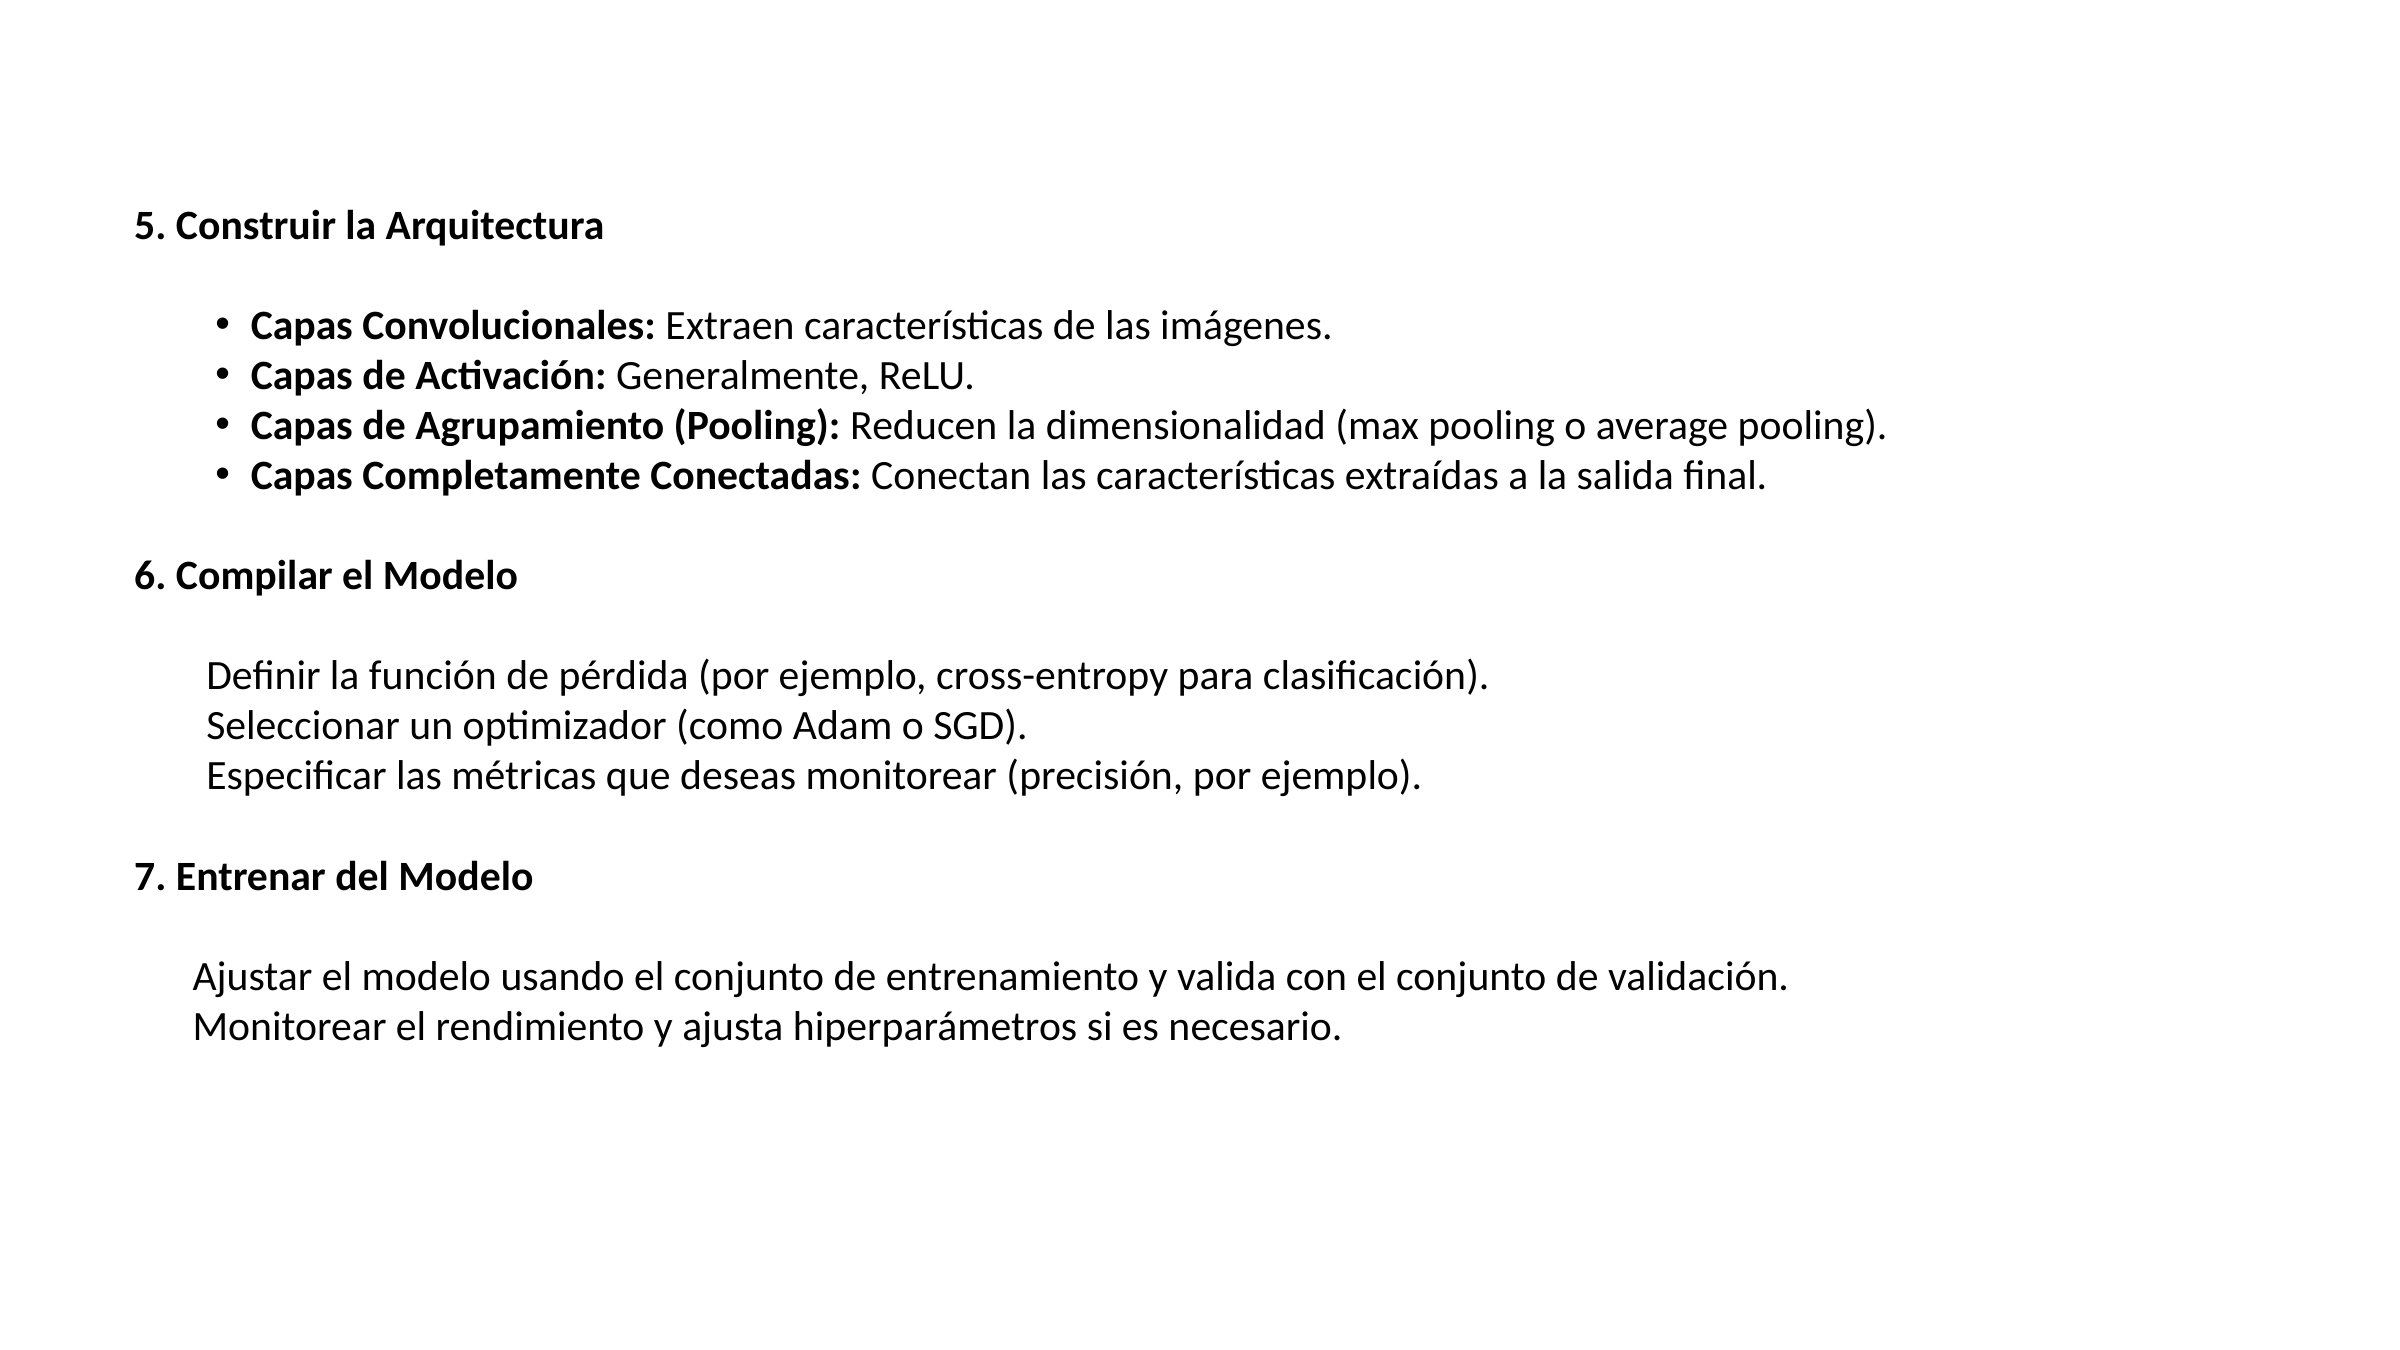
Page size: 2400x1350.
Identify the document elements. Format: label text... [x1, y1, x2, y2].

text_box 5. Construir la Arquitectura Capas Convolucionales: Extraen características de las imágenes. Capas de Activación: Generalmente, ReLU. Capas de Agrupamiento (Pooling): Reducen la dimensionalidad (max pooling o average pooling). Capas Completamente Conectadas: Conectan las características extraídas a la salida final. 6. Compilar el Modelo Definir la función de pérdida (por ejemplo, cross-entropy para clasificación). Seleccionar un optimizador (como Adam o SGD). Especificar las métricas que deseas monitorear (precisión, por ejemplo). 7. Entrenar del Modelo Ajustar el modelo usando el conjunto de entrenamiento y valida con el conjunto de validación. Monitorear el rendimiento y ajusta hiperparámetros si es necesario. [119, 190, 2295, 1056]
